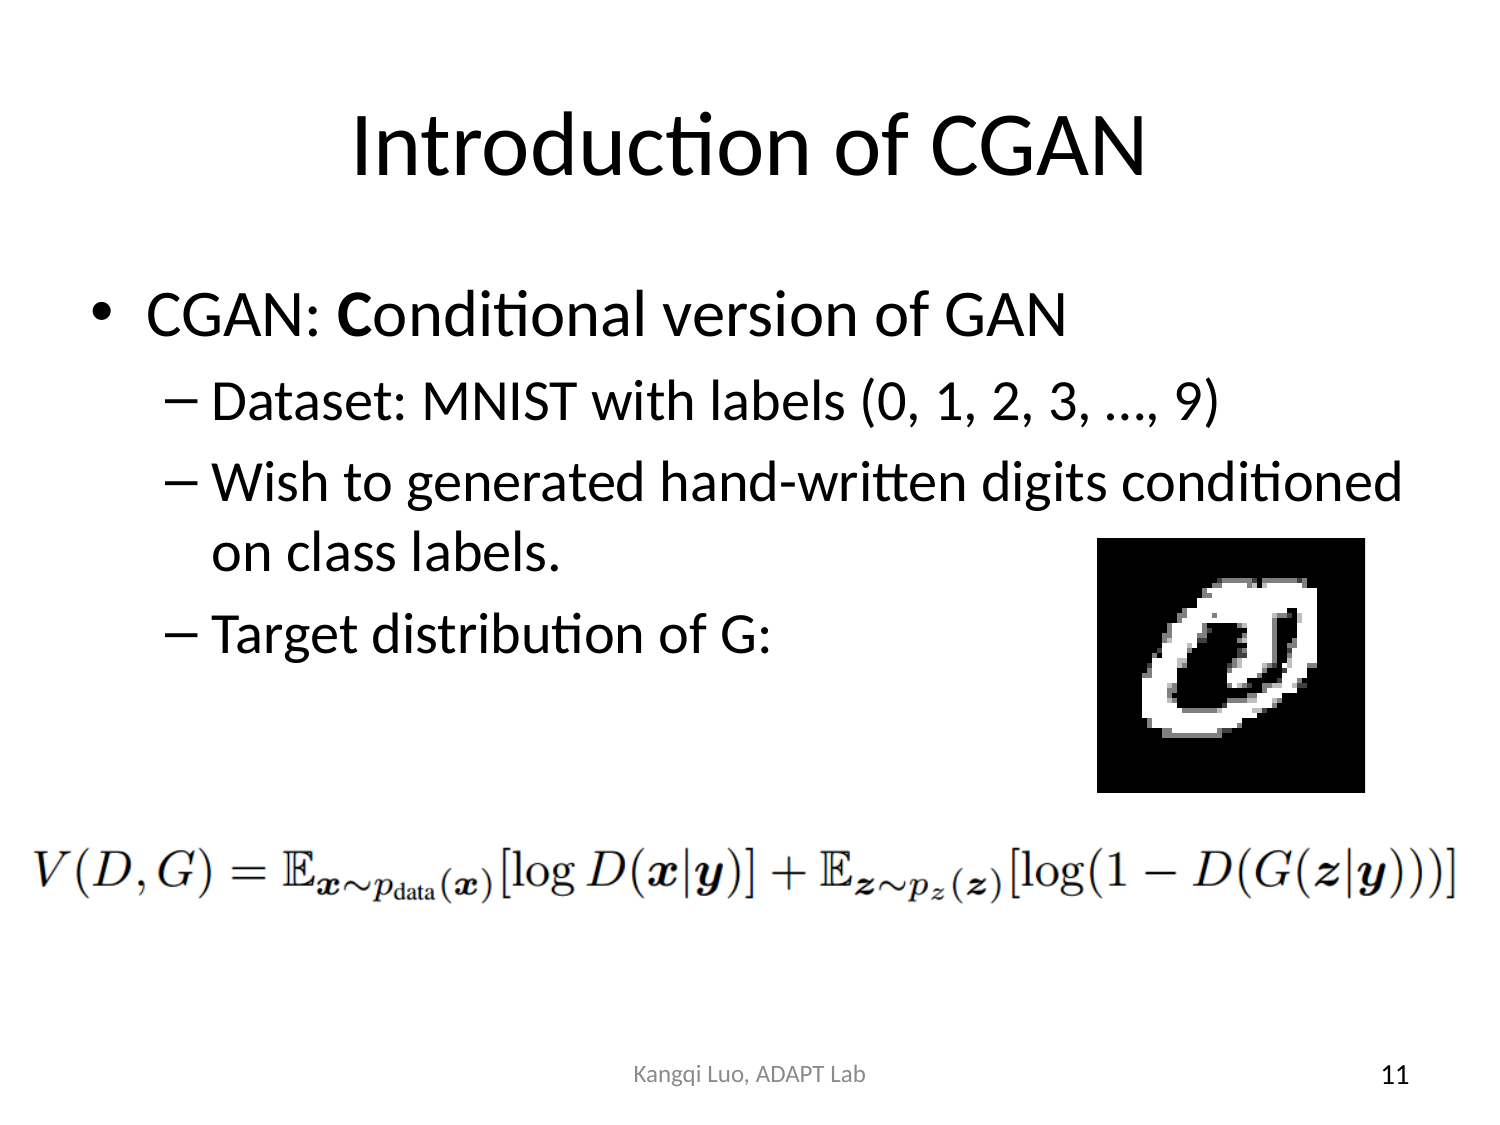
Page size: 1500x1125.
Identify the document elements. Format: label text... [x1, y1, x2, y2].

picture [1092, 538, 1366, 797]
slide_number 11 [1074, 1042, 1425, 1103]
picture [29, 833, 1462, 907]
title Introduction of CGAN [75, 45, 1425, 233]
footer Kangqi Luo, ADAPT Lab [512, 1042, 988, 1103]
